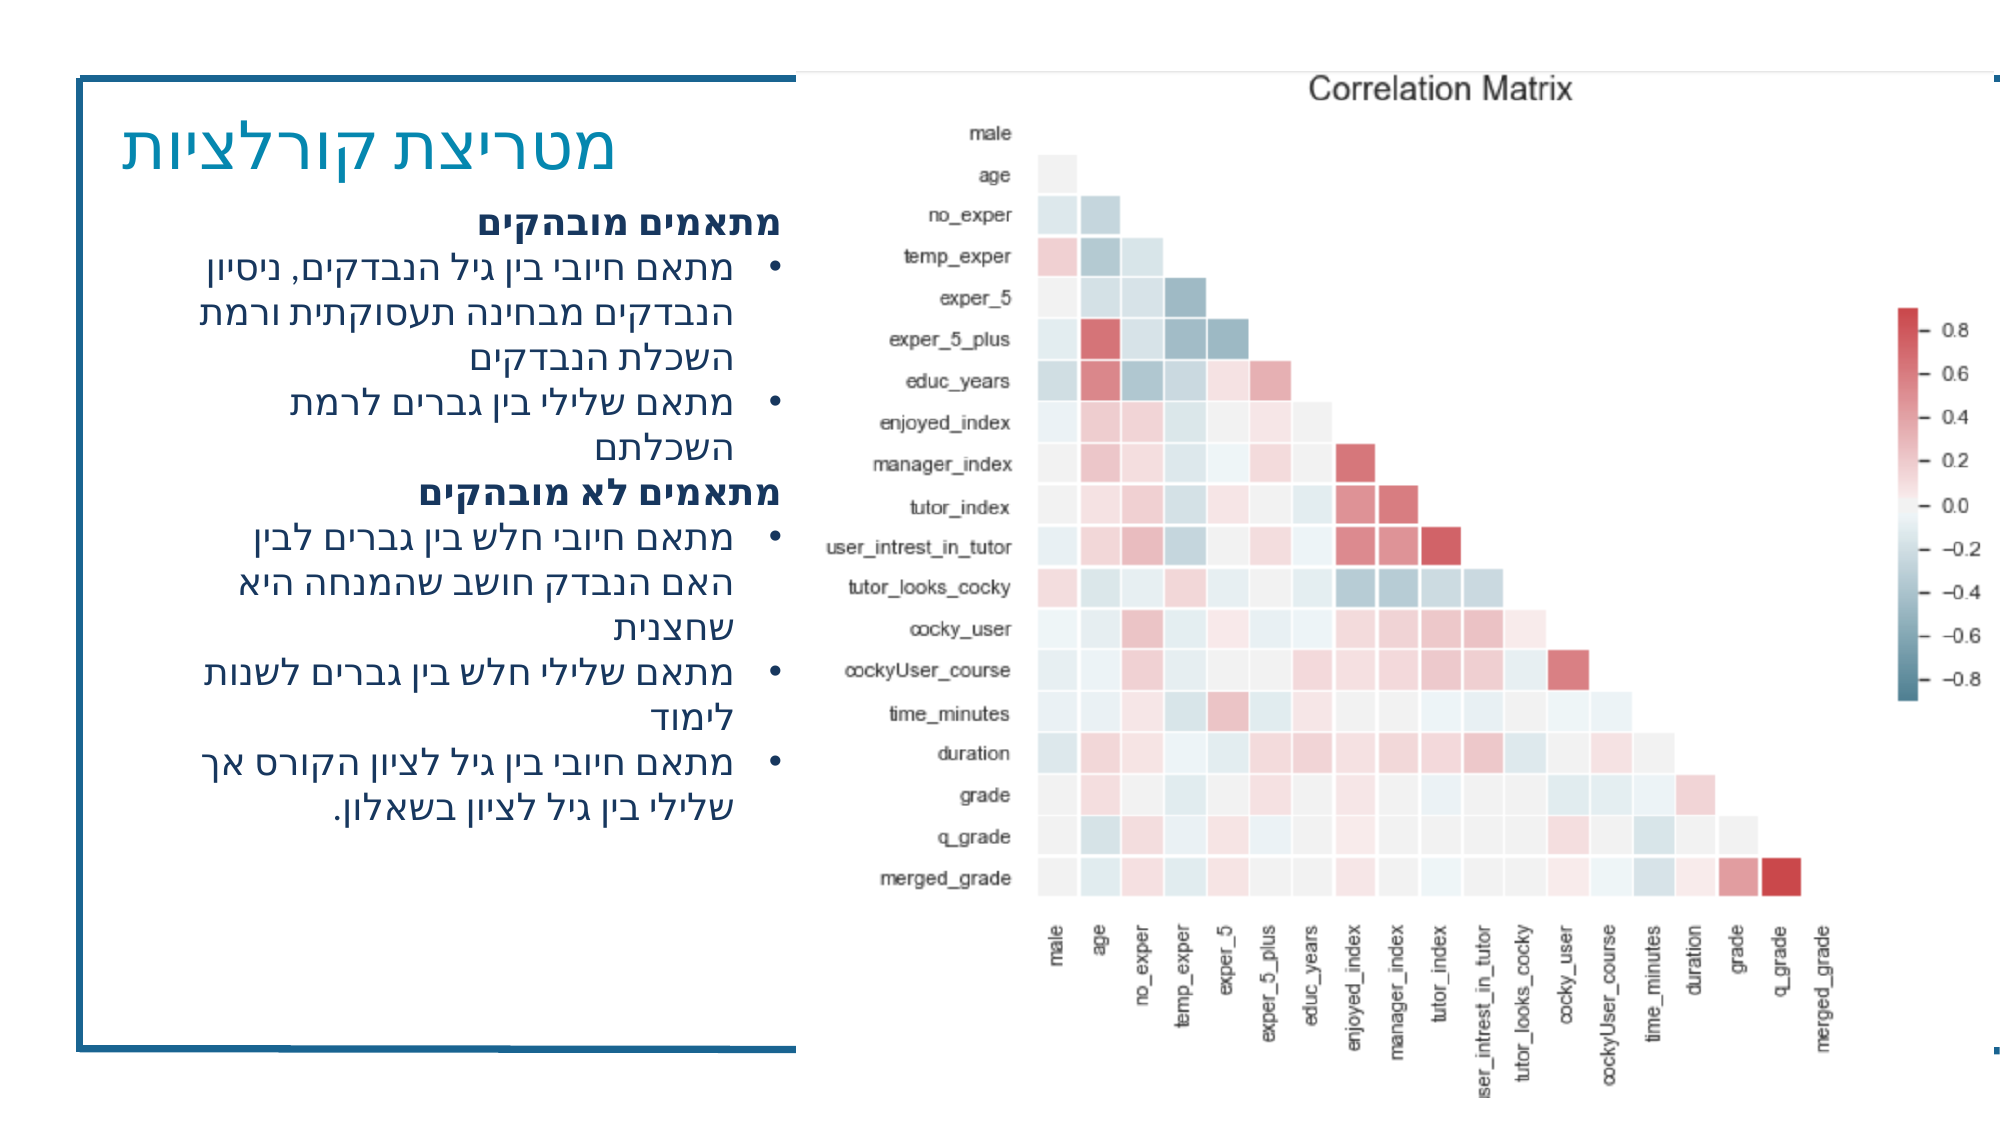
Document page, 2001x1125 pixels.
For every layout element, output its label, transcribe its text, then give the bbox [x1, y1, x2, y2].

picture [796, 71, 1994, 1098]
text_box מטריצת קורלציות [107, 95, 693, 191]
text_box מתאמים מובהקים מתאם חיובי בין גיל הנבדקים, ניסיון הנבדקים מבחינה תעסוקתית ורמת השכלת הנבדקים מתאם שלילי בין גברים לרמת השכלתם מתאמים לא מובהקים מתאם חיובי חלש בין גברים לבין האם הנבדק חושב שהמנחה היא שחצנית מתאם שלילי חלש בין גברים לשנות לימוד מתאם חיובי בין גיל לציון הקורס אך שלילי בין גיל לציון בשאלון. [184, 191, 796, 836]
